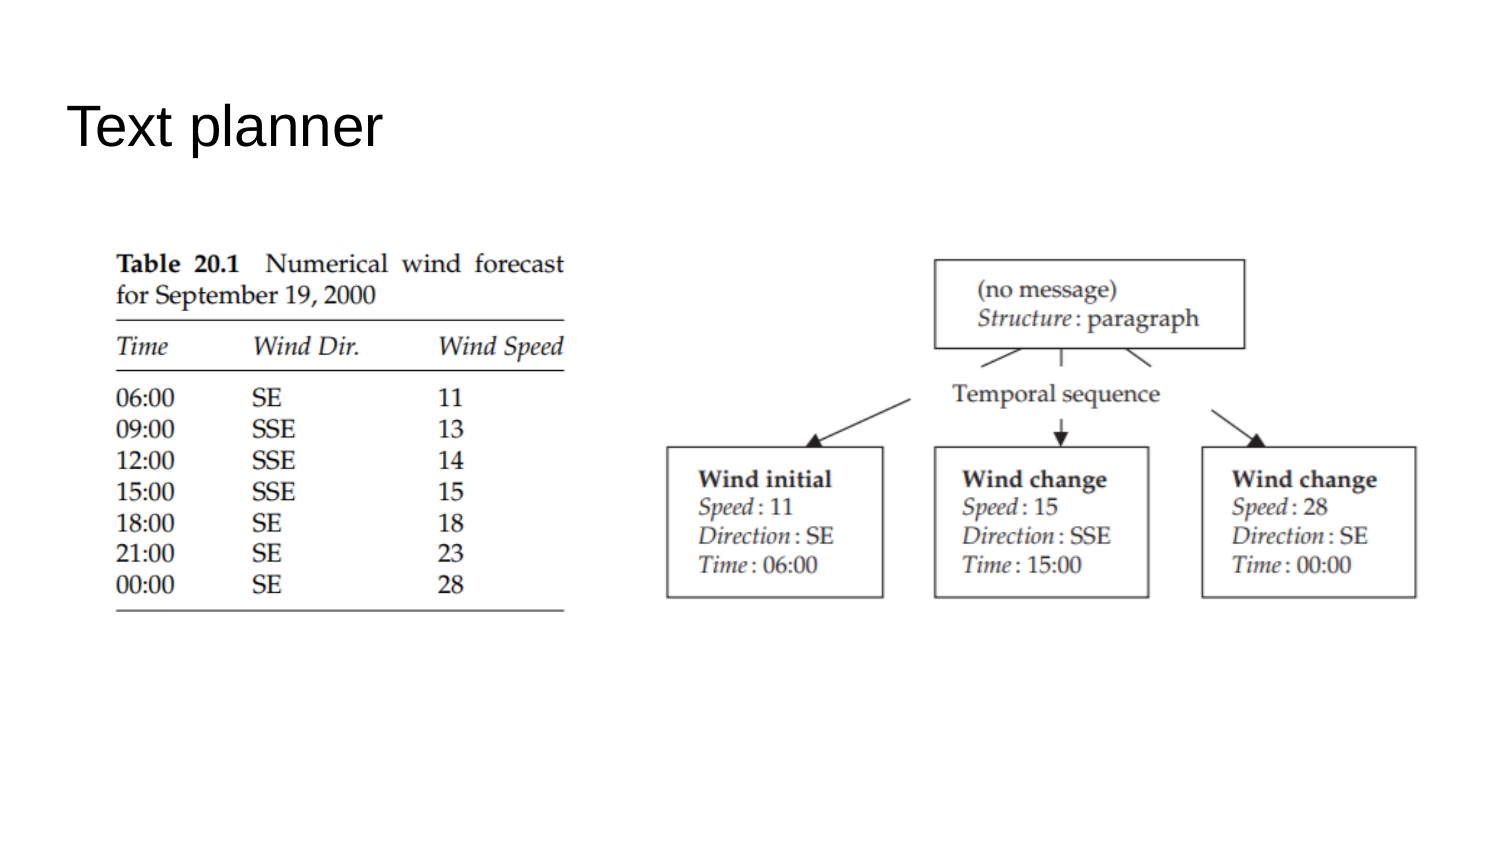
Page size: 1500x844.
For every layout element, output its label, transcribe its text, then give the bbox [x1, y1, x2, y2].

picture [74, 222, 591, 622]
picture [603, 226, 1500, 618]
title Text planner [51, 72, 1449, 167]
